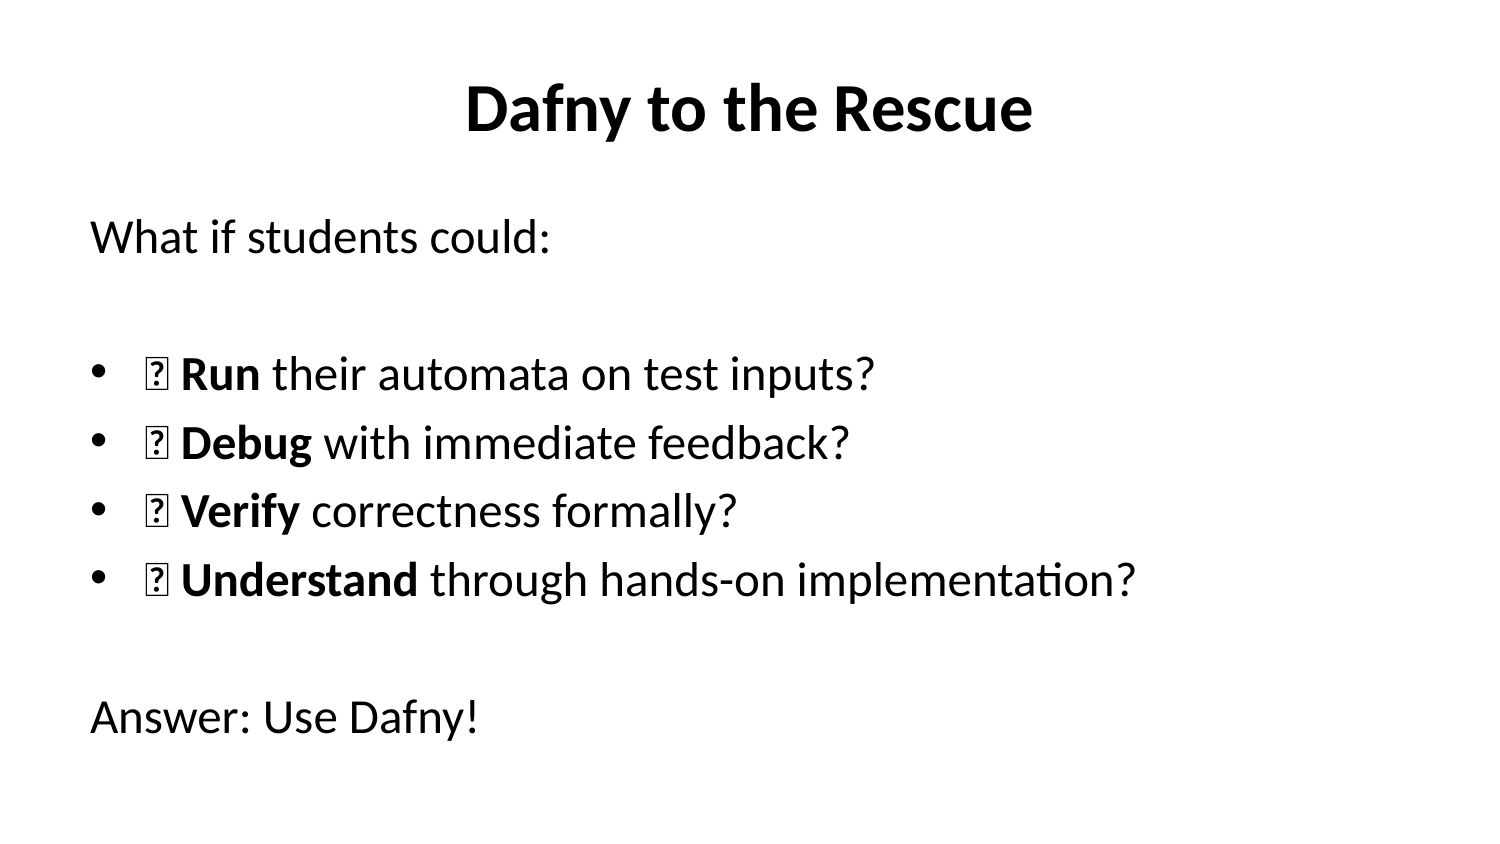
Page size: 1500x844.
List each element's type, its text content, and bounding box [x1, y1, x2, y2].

list What if students could: ✅ Run their automata on test inputs? ✅ Debug with immediate feedback? ✅ Verify correctness formally? ✅ Understand through hands-on implementation? Answer: Use Dafny! [75, 196, 1425, 754]
title Dafny to the Rescue [75, 33, 1425, 175]
